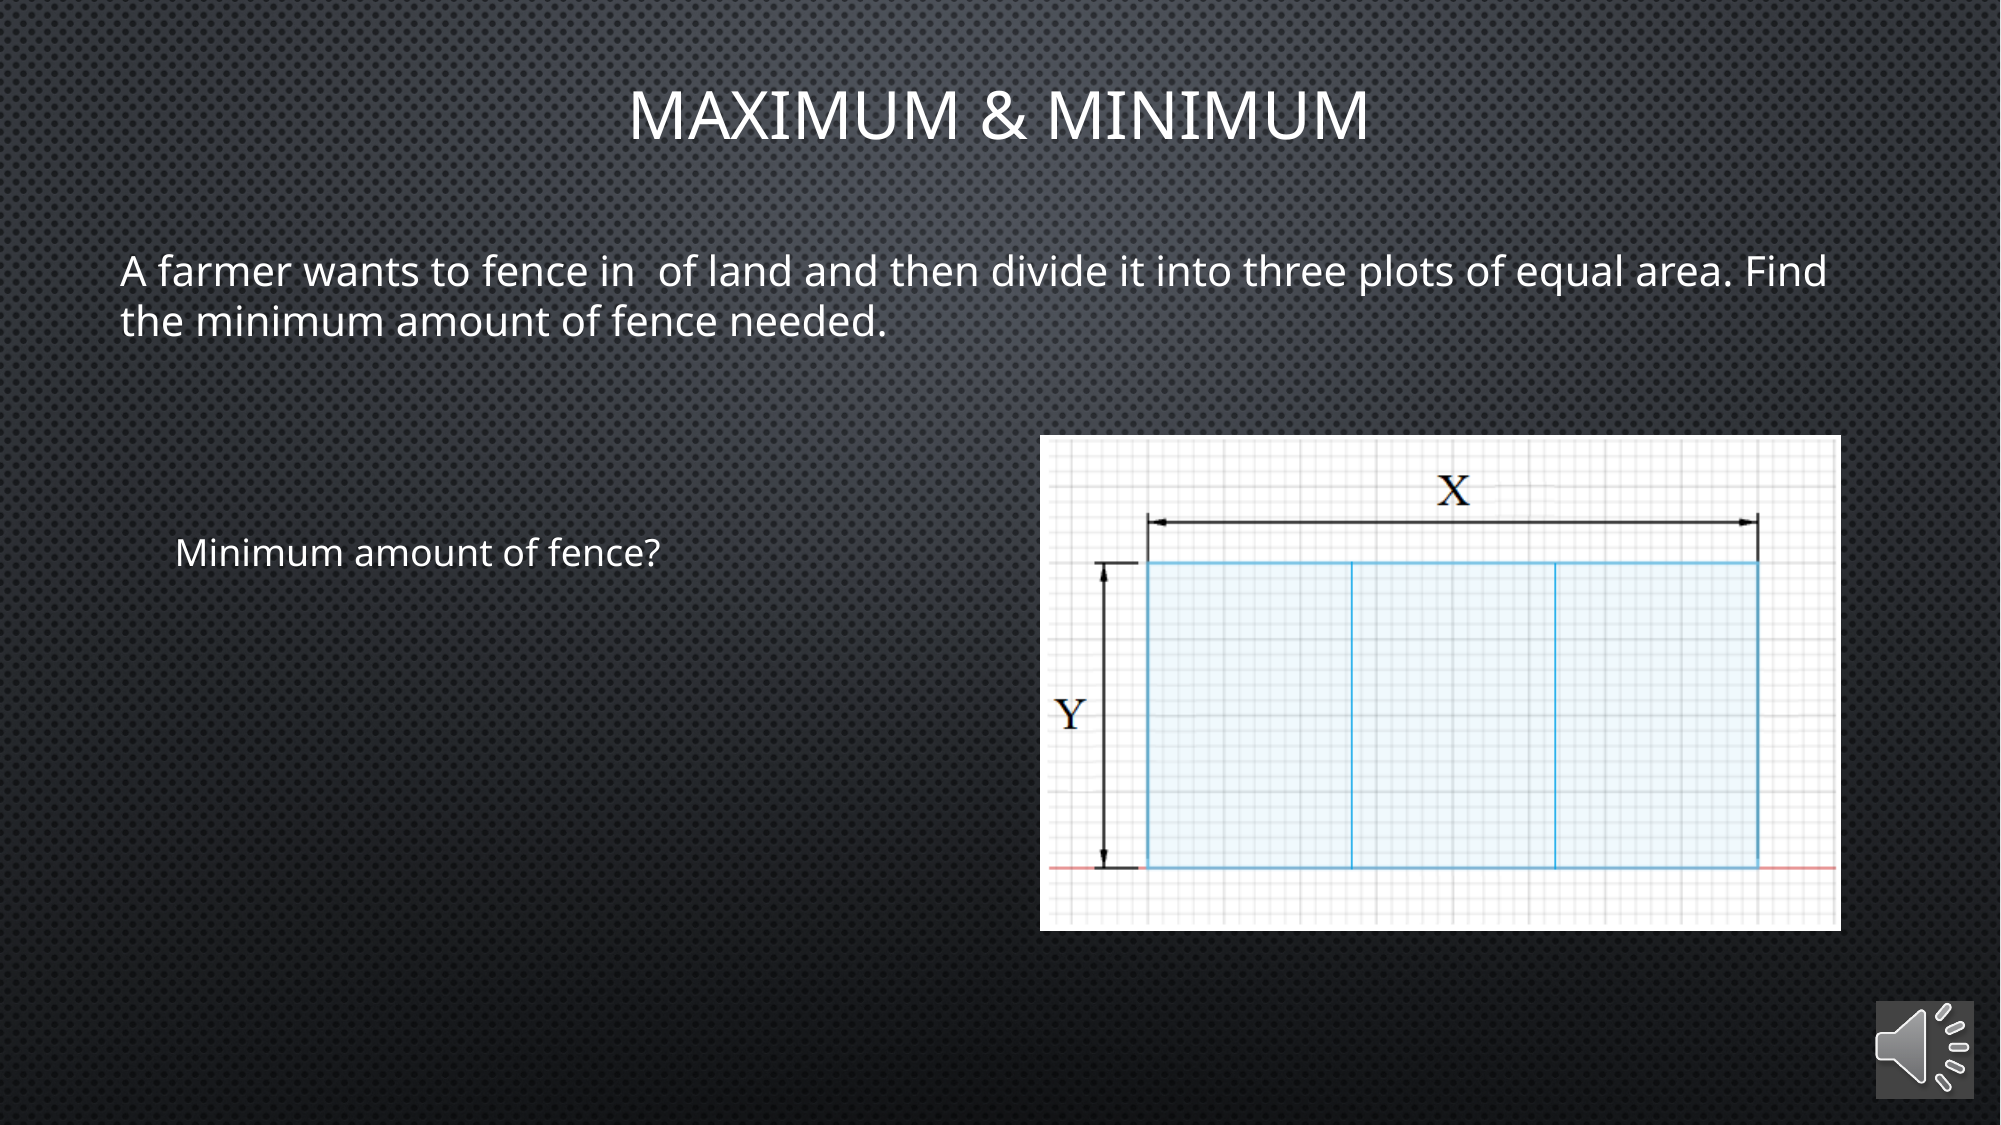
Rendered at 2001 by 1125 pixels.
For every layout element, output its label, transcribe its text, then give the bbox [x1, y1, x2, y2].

picture [1874, 999, 1976, 1101]
title Maximum & Minimum [184, 12, 1816, 213]
picture [1039, 434, 1841, 931]
